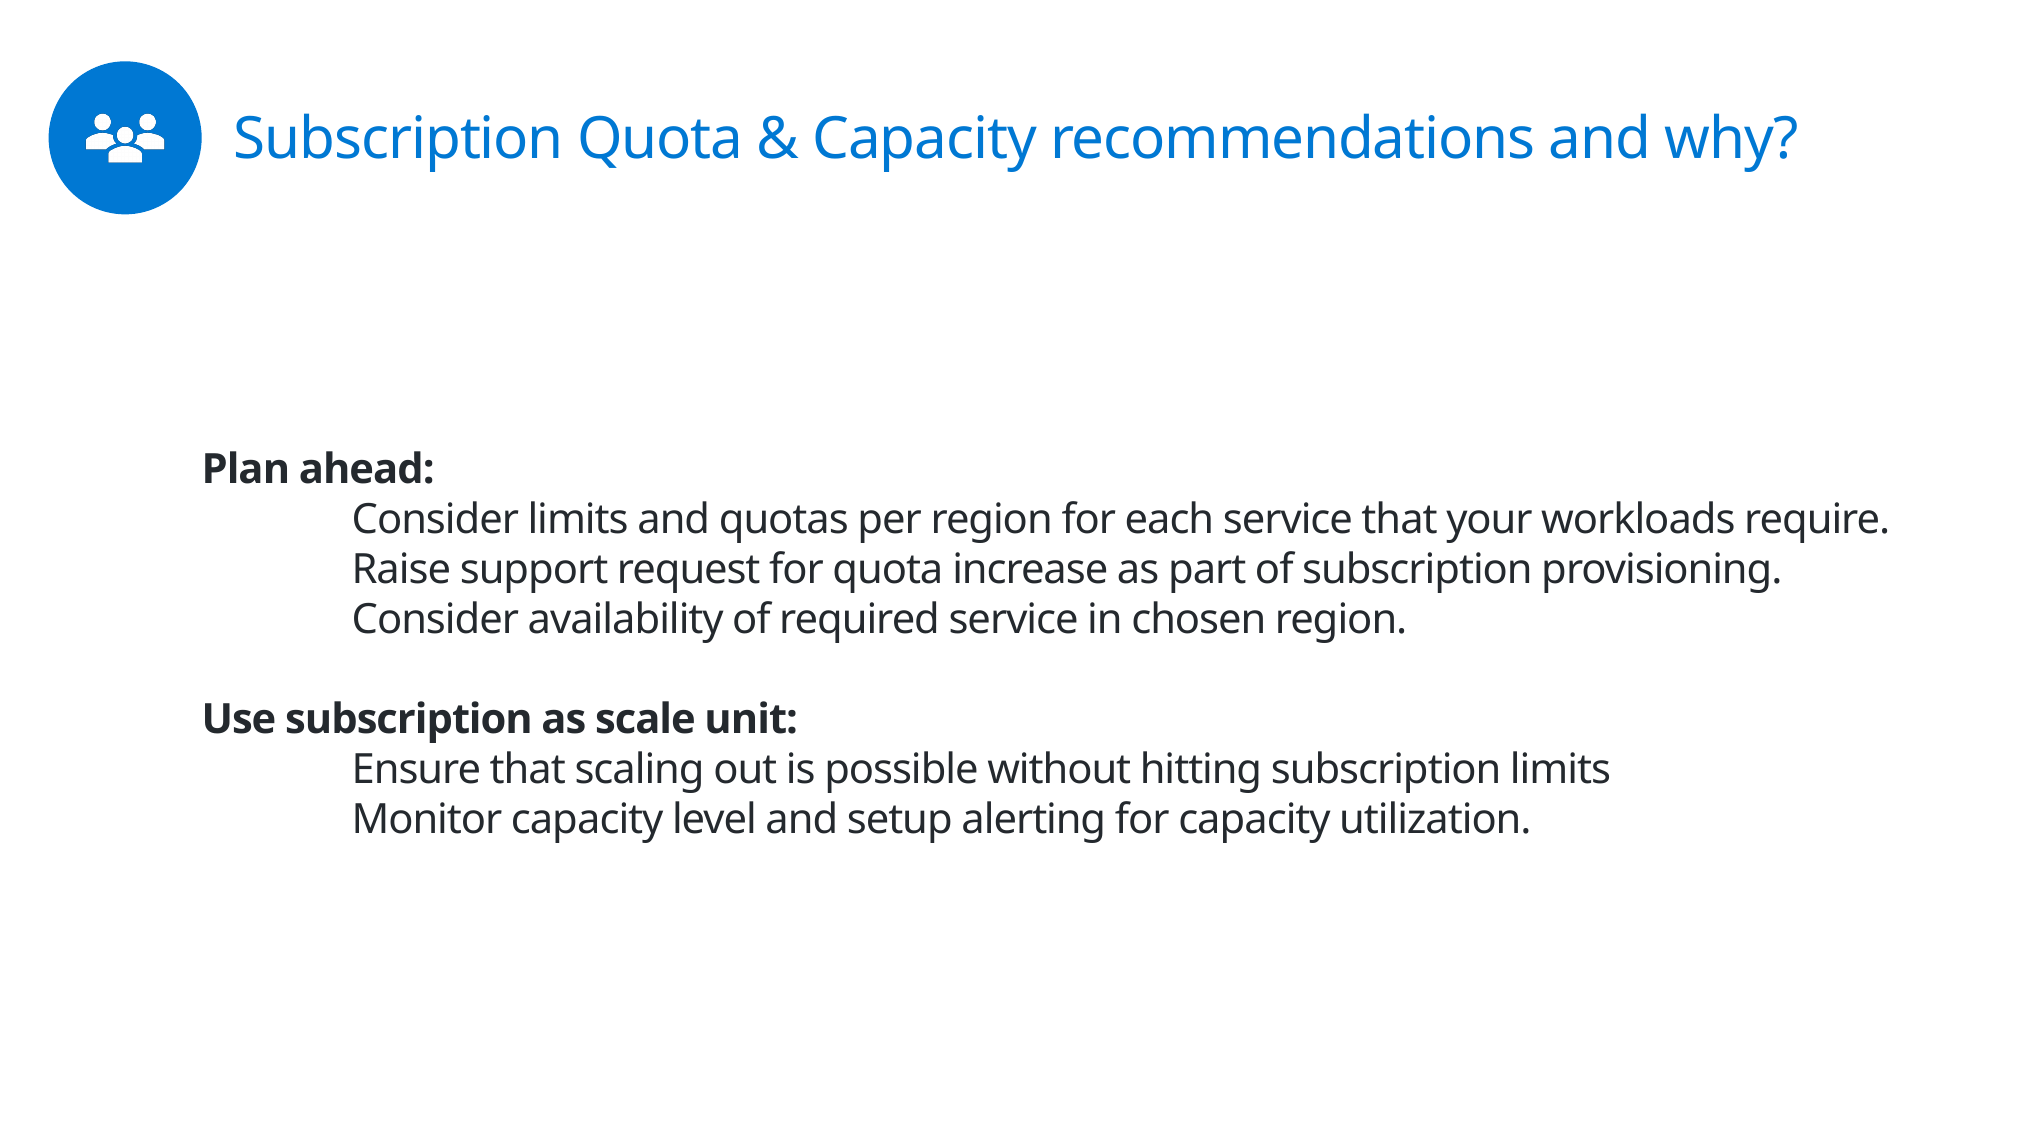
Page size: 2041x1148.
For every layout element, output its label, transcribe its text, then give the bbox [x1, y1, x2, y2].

list Plan ahead: Consider limits and quotas per region for each service that your workloads require. Raise support request for quota increase as part of subscription provisioning. Consider availability of required service in chosen region. Use subscription as scale unit: Ensure that scaling out is possible without hitting subscription limits Monitor capacity level and setup alerting for capacity utilization. [201, 229, 1937, 1055]
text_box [48, 61, 202, 215]
title Subscription Quota & Capacity recommendations and why? [233, 93, 1969, 230]
